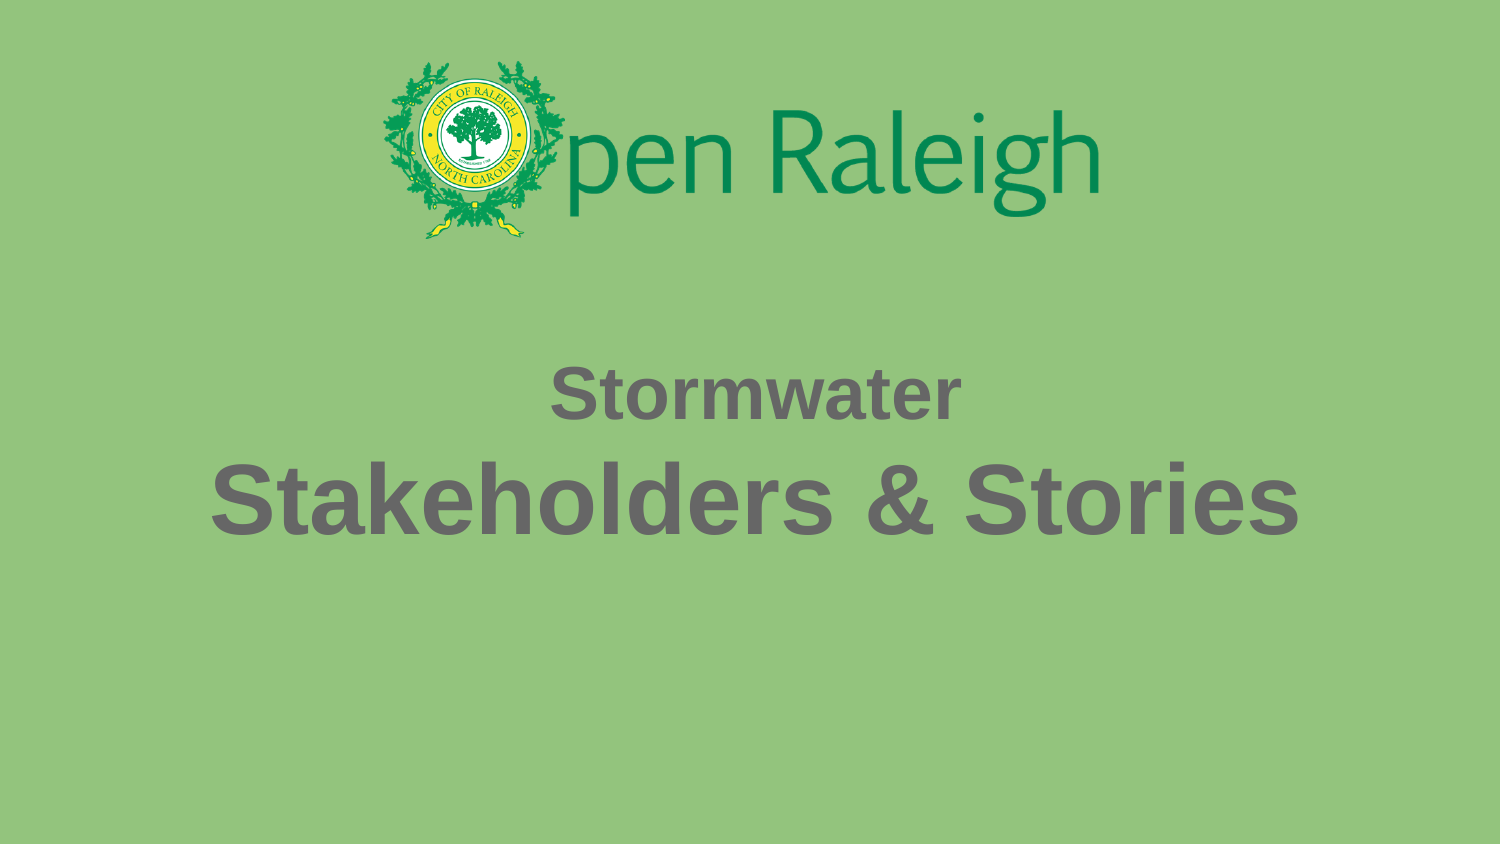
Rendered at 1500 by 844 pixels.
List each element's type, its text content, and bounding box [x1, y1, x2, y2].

picture [381, 59, 1132, 246]
title Stormwater Stakeholders & Stories [125, 329, 1388, 479]
